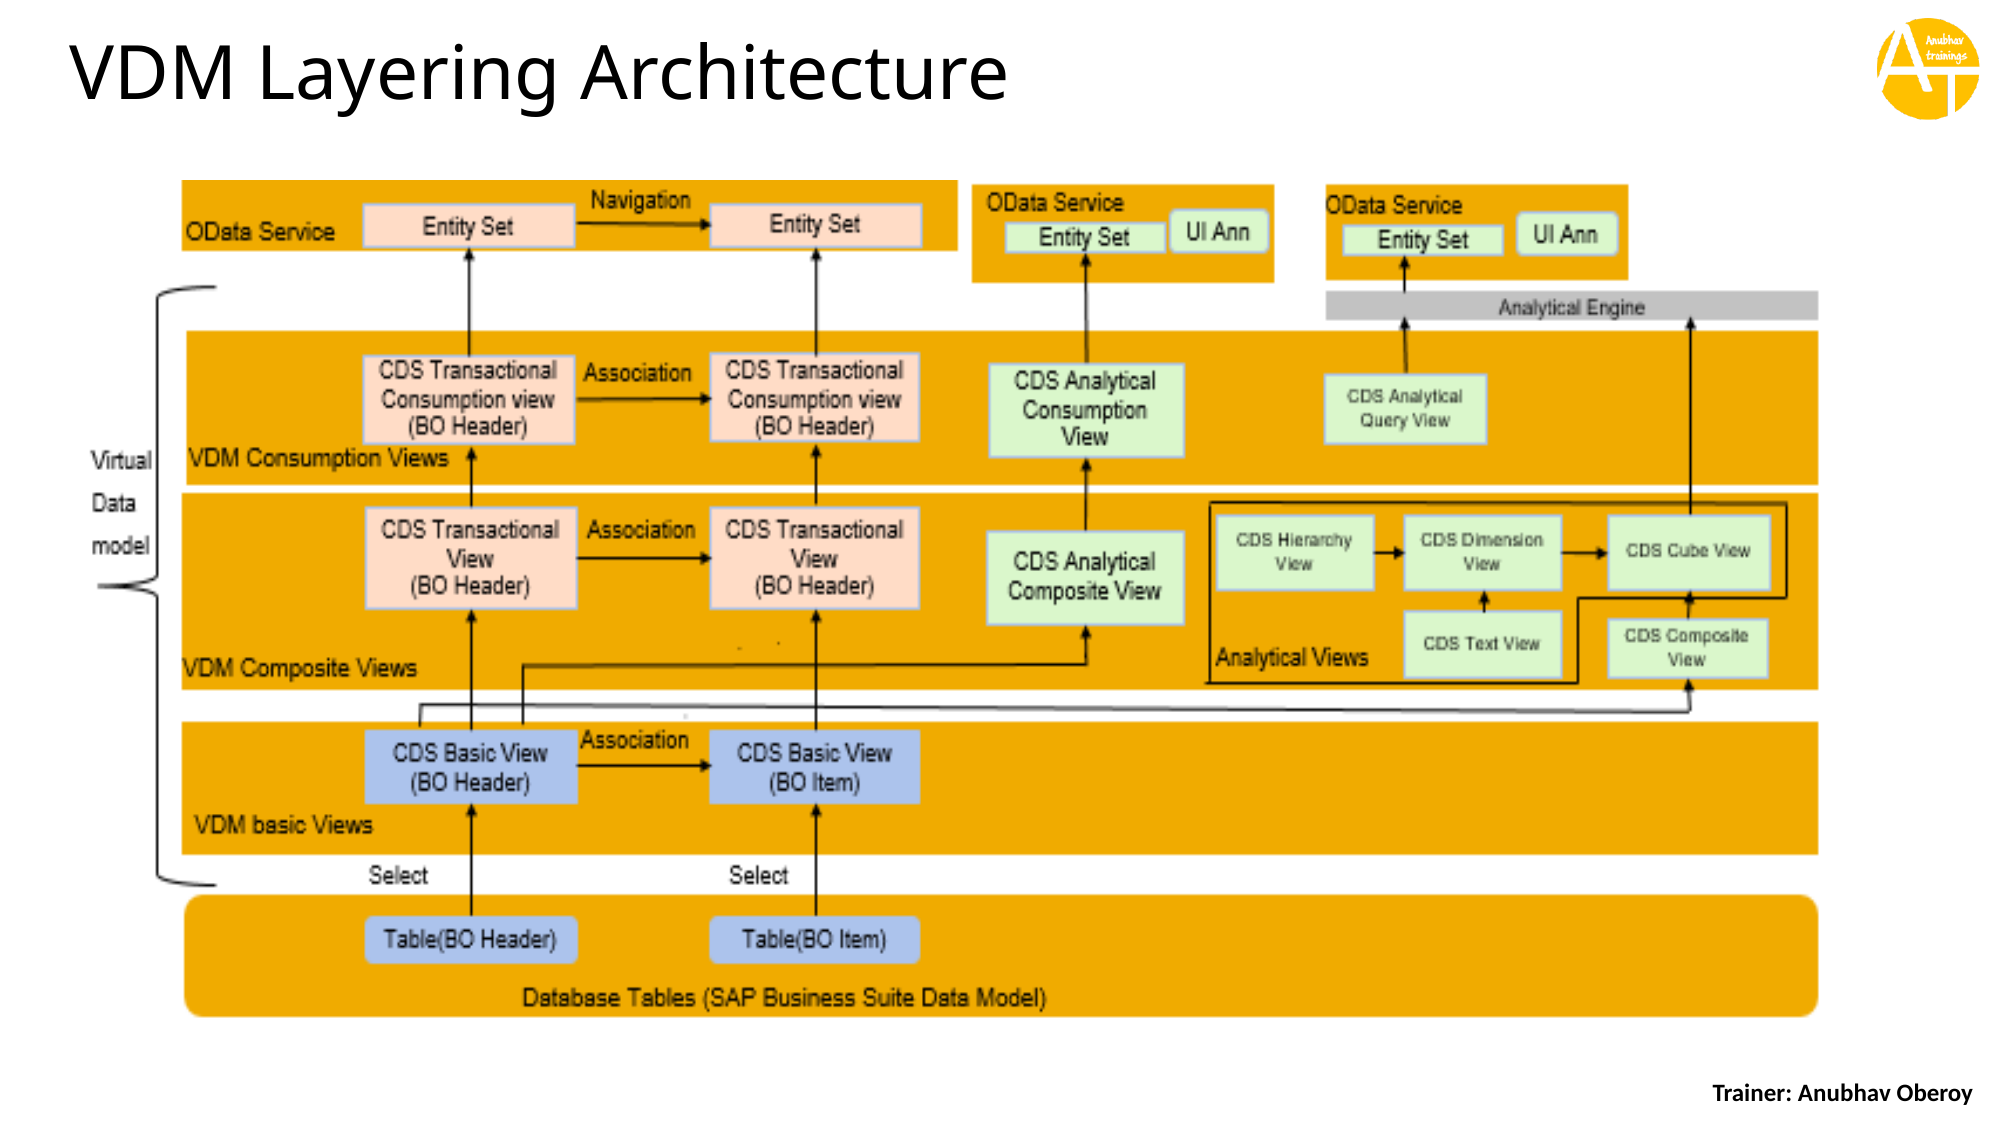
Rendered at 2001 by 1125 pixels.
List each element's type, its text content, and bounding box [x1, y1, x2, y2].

footer Trainer: Anubhav Oberoy [1660, 1074, 2000, 1108]
text_box VDM Layering Architecture [54, 27, 1908, 145]
picture [77, 180, 1901, 1071]
text_box [42, 30, 1896, 148]
picture [1866, 11, 1985, 128]
